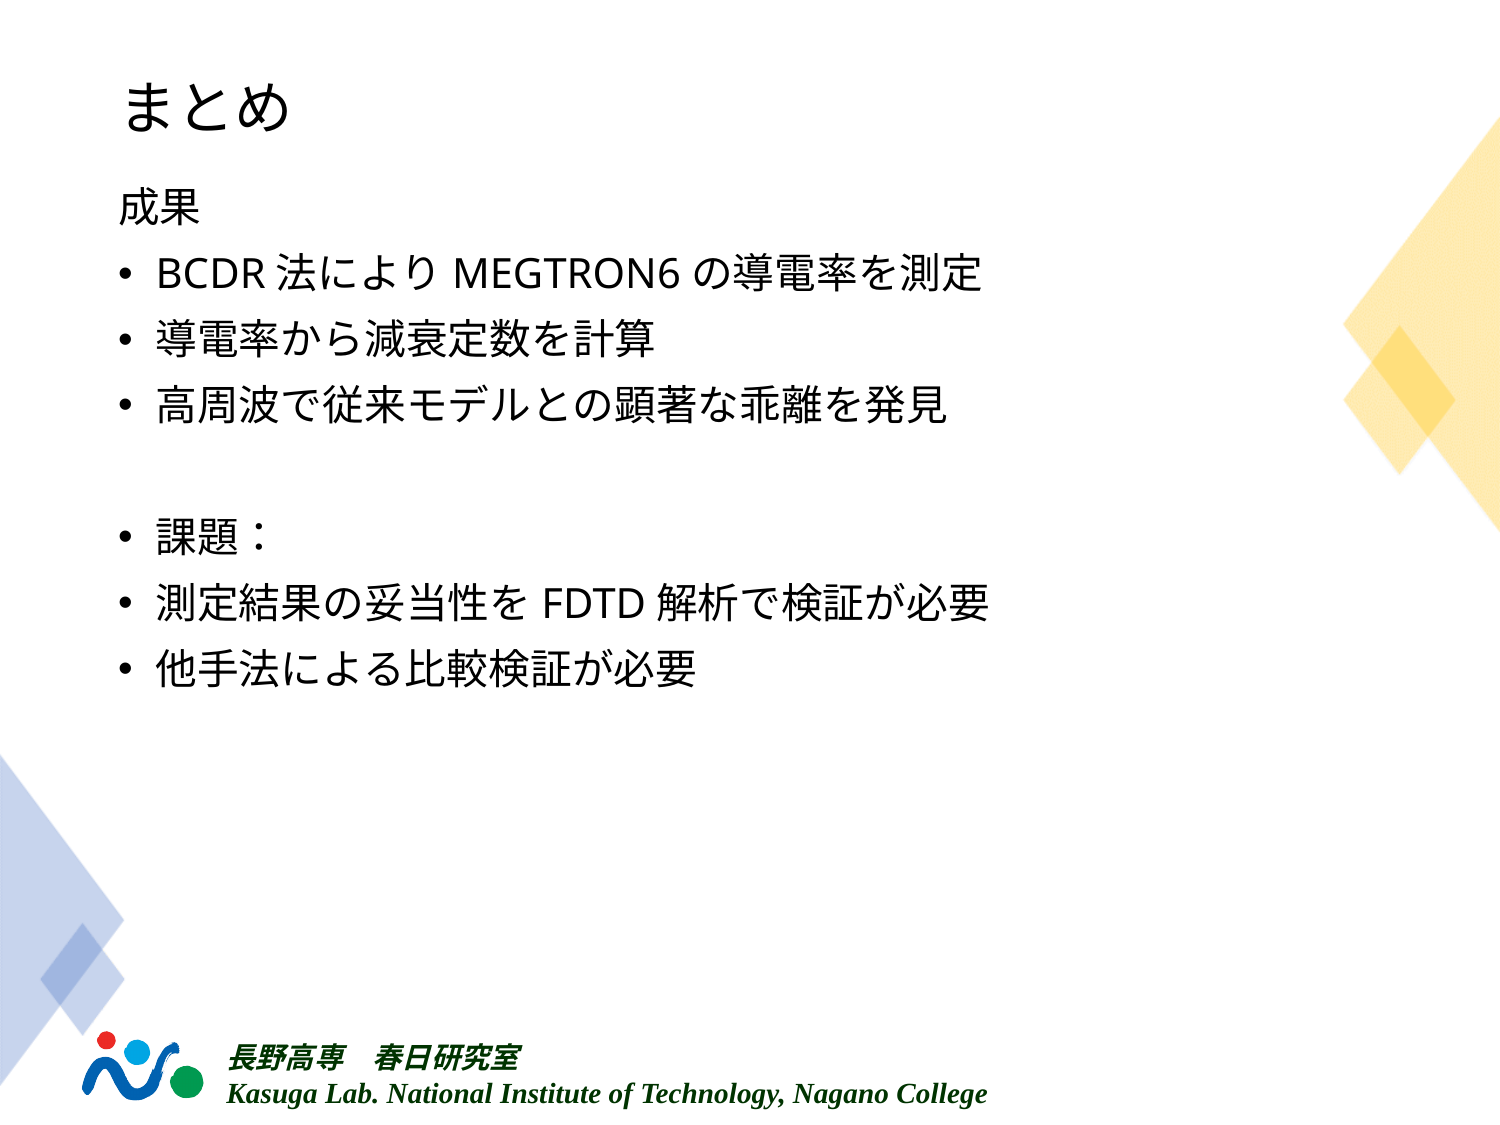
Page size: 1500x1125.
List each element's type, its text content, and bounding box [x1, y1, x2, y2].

picture [0, 0, 1500, 1125]
list 成果 BCDR法によりMEGTRON6の導電率を測定 導電率から減衰定数を計算 高周波で従来モデルとの顕著な乖離を発見 課題： 測定結果の妥当性をFDTD解析で検証が必要 他手法による比較検証が必要 [103, 179, 1397, 1014]
title まとめ [103, 59, 1397, 163]
